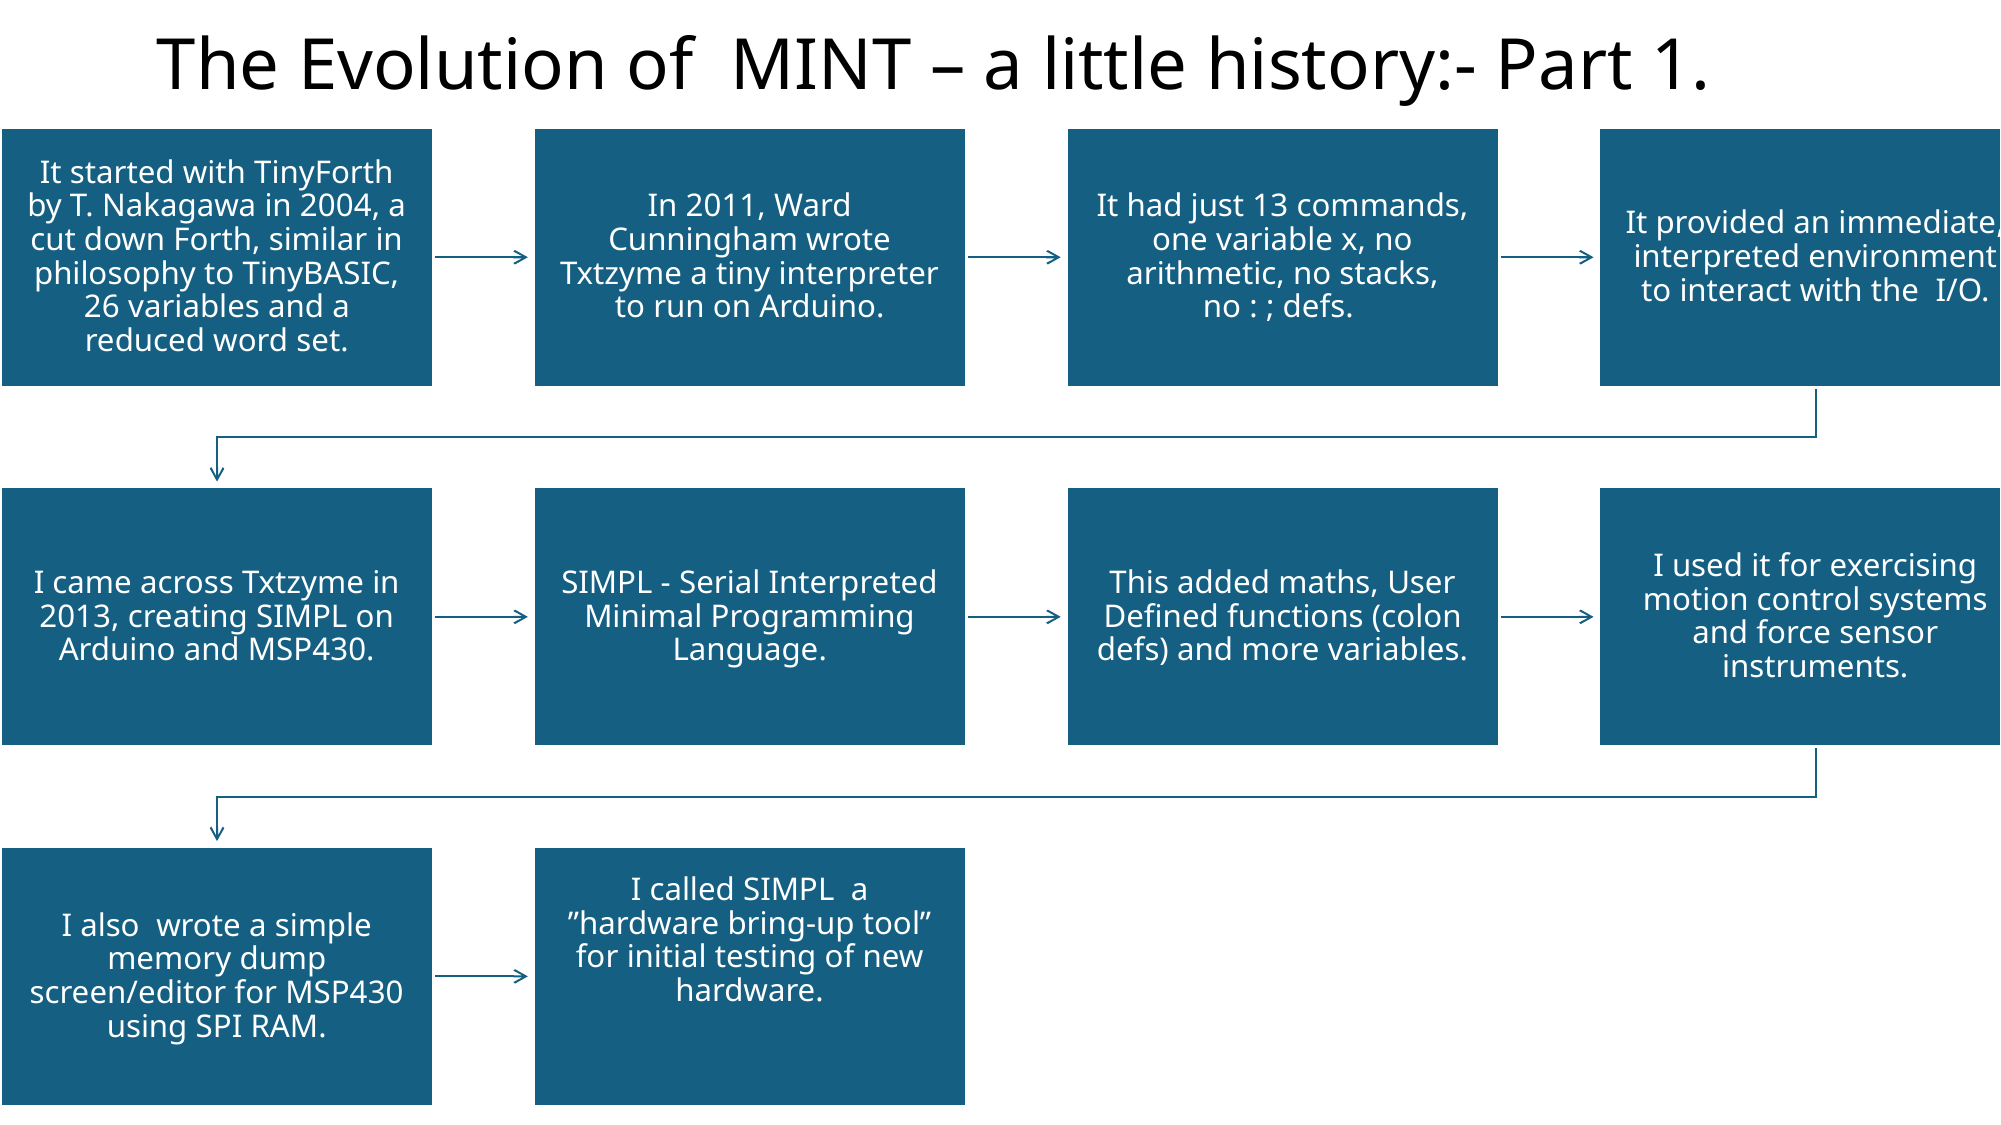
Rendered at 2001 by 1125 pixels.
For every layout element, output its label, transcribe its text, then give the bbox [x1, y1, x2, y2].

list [0, 108, 2000, 1125]
title The Evolution of MINT – a little history:- Part 1. [141, 0, 2000, 108]
